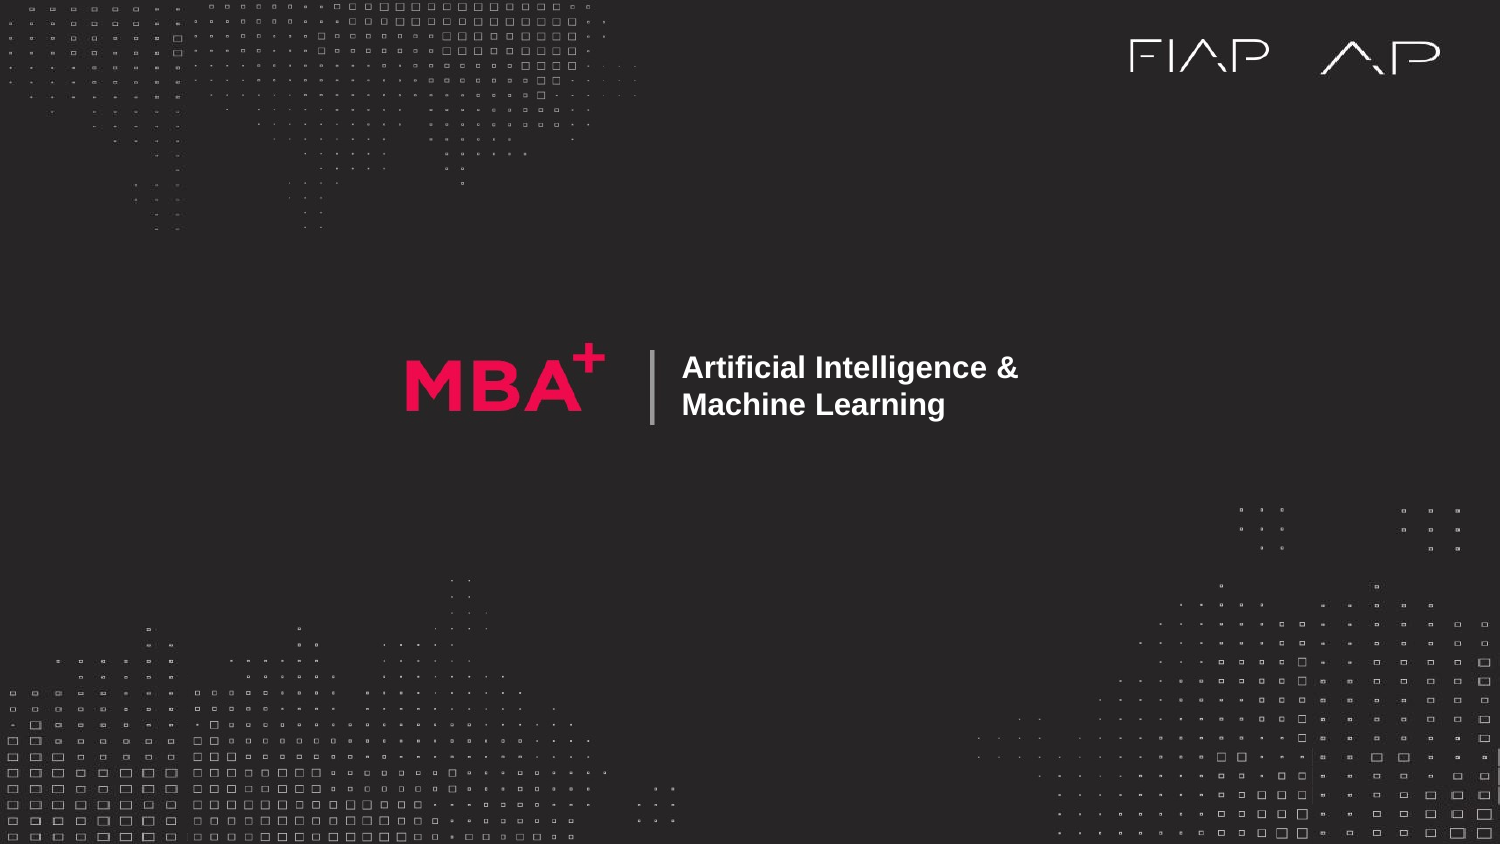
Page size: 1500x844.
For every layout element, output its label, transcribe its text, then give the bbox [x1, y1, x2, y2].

text_box [187, 0, 1313, 844]
text_box Artificial Intelligence & Machine Learning [679, 345, 1020, 423]
text_box [1313, 0, 1500, 844]
text_box [0, 0, 187, 844]
